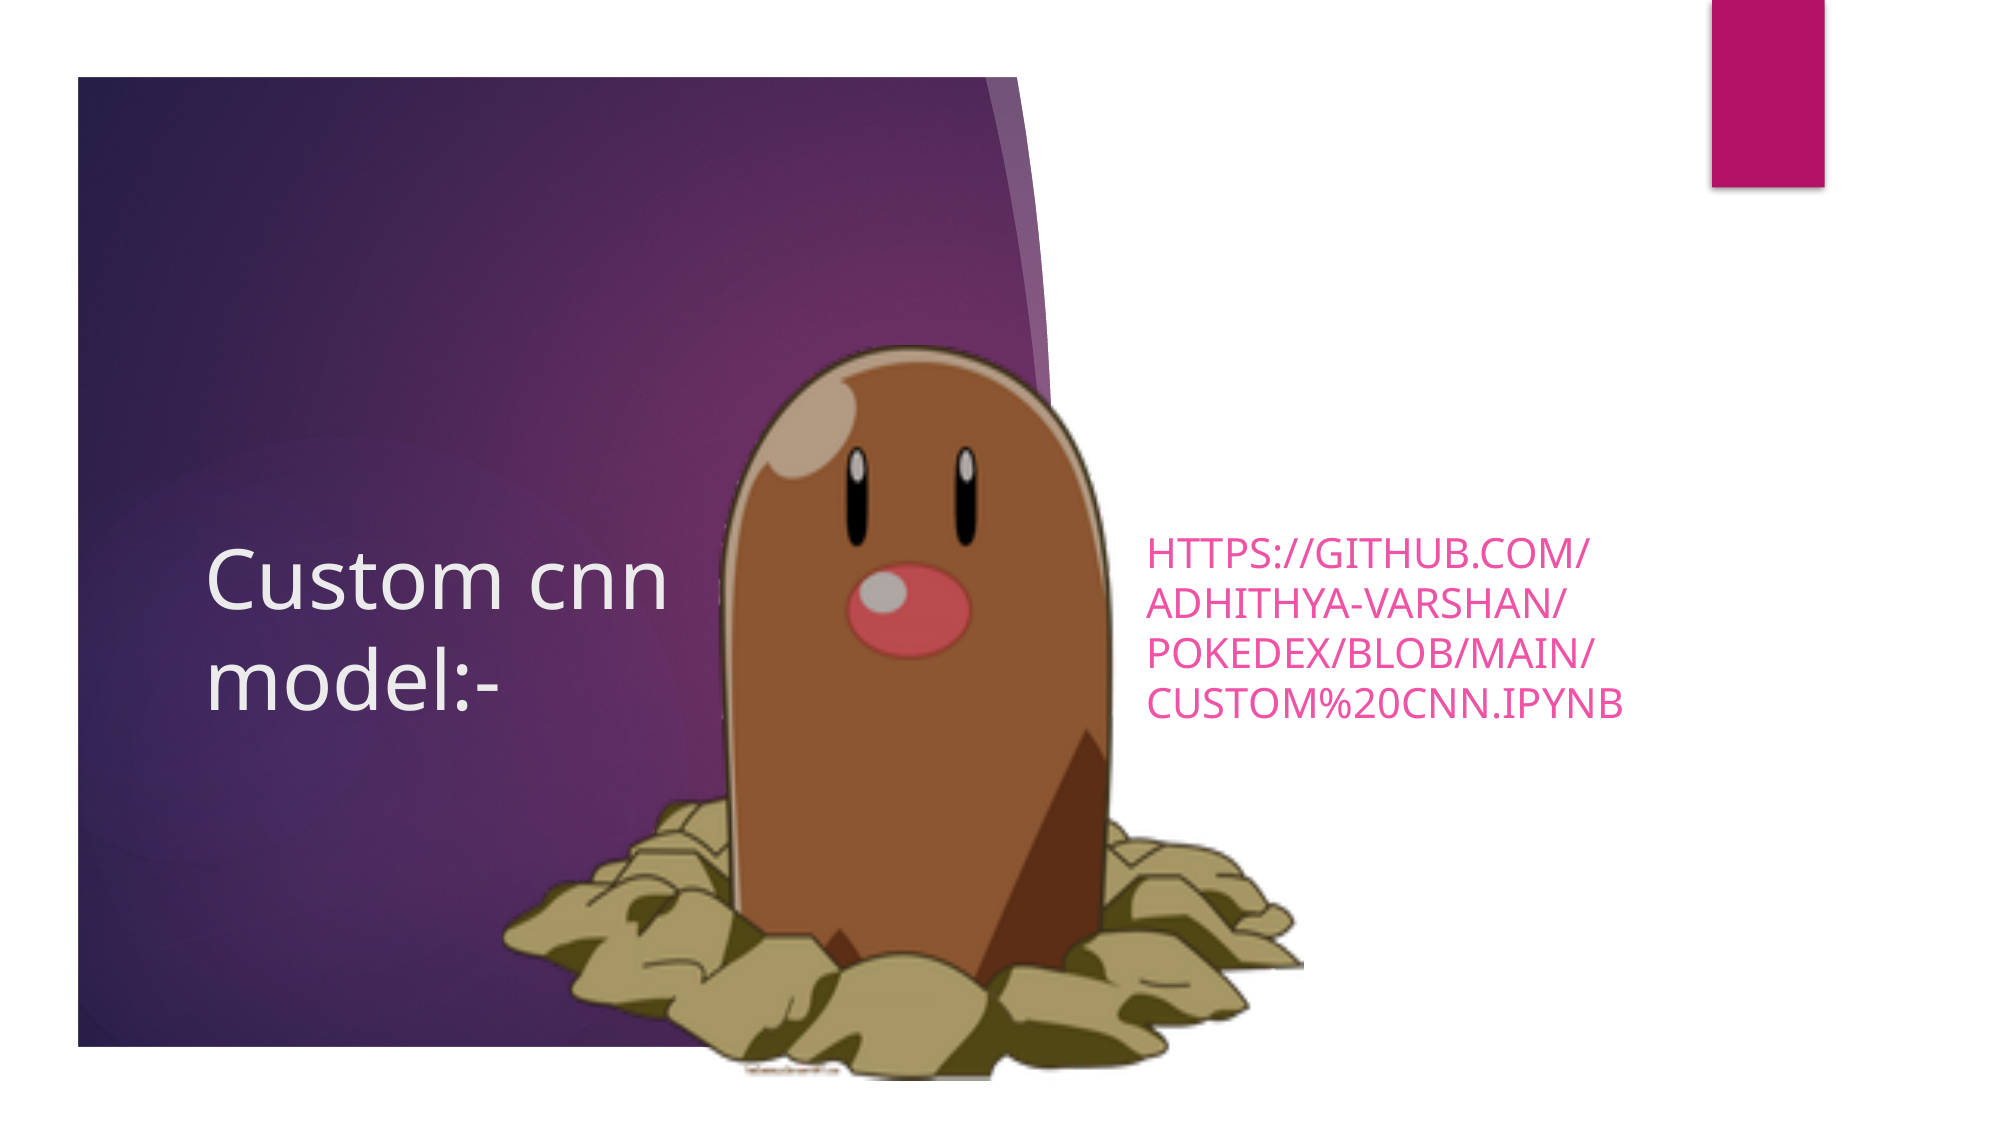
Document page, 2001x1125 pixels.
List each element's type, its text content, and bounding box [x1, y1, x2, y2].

list https://github.com/adhithya-varshan/pokeDex/blob/main/Custom%20CNN.ipynb [1308, 439, 1748, 814]
picture [502, 344, 1304, 1082]
title Custom cnn model:- [189, 439, 496, 814]
